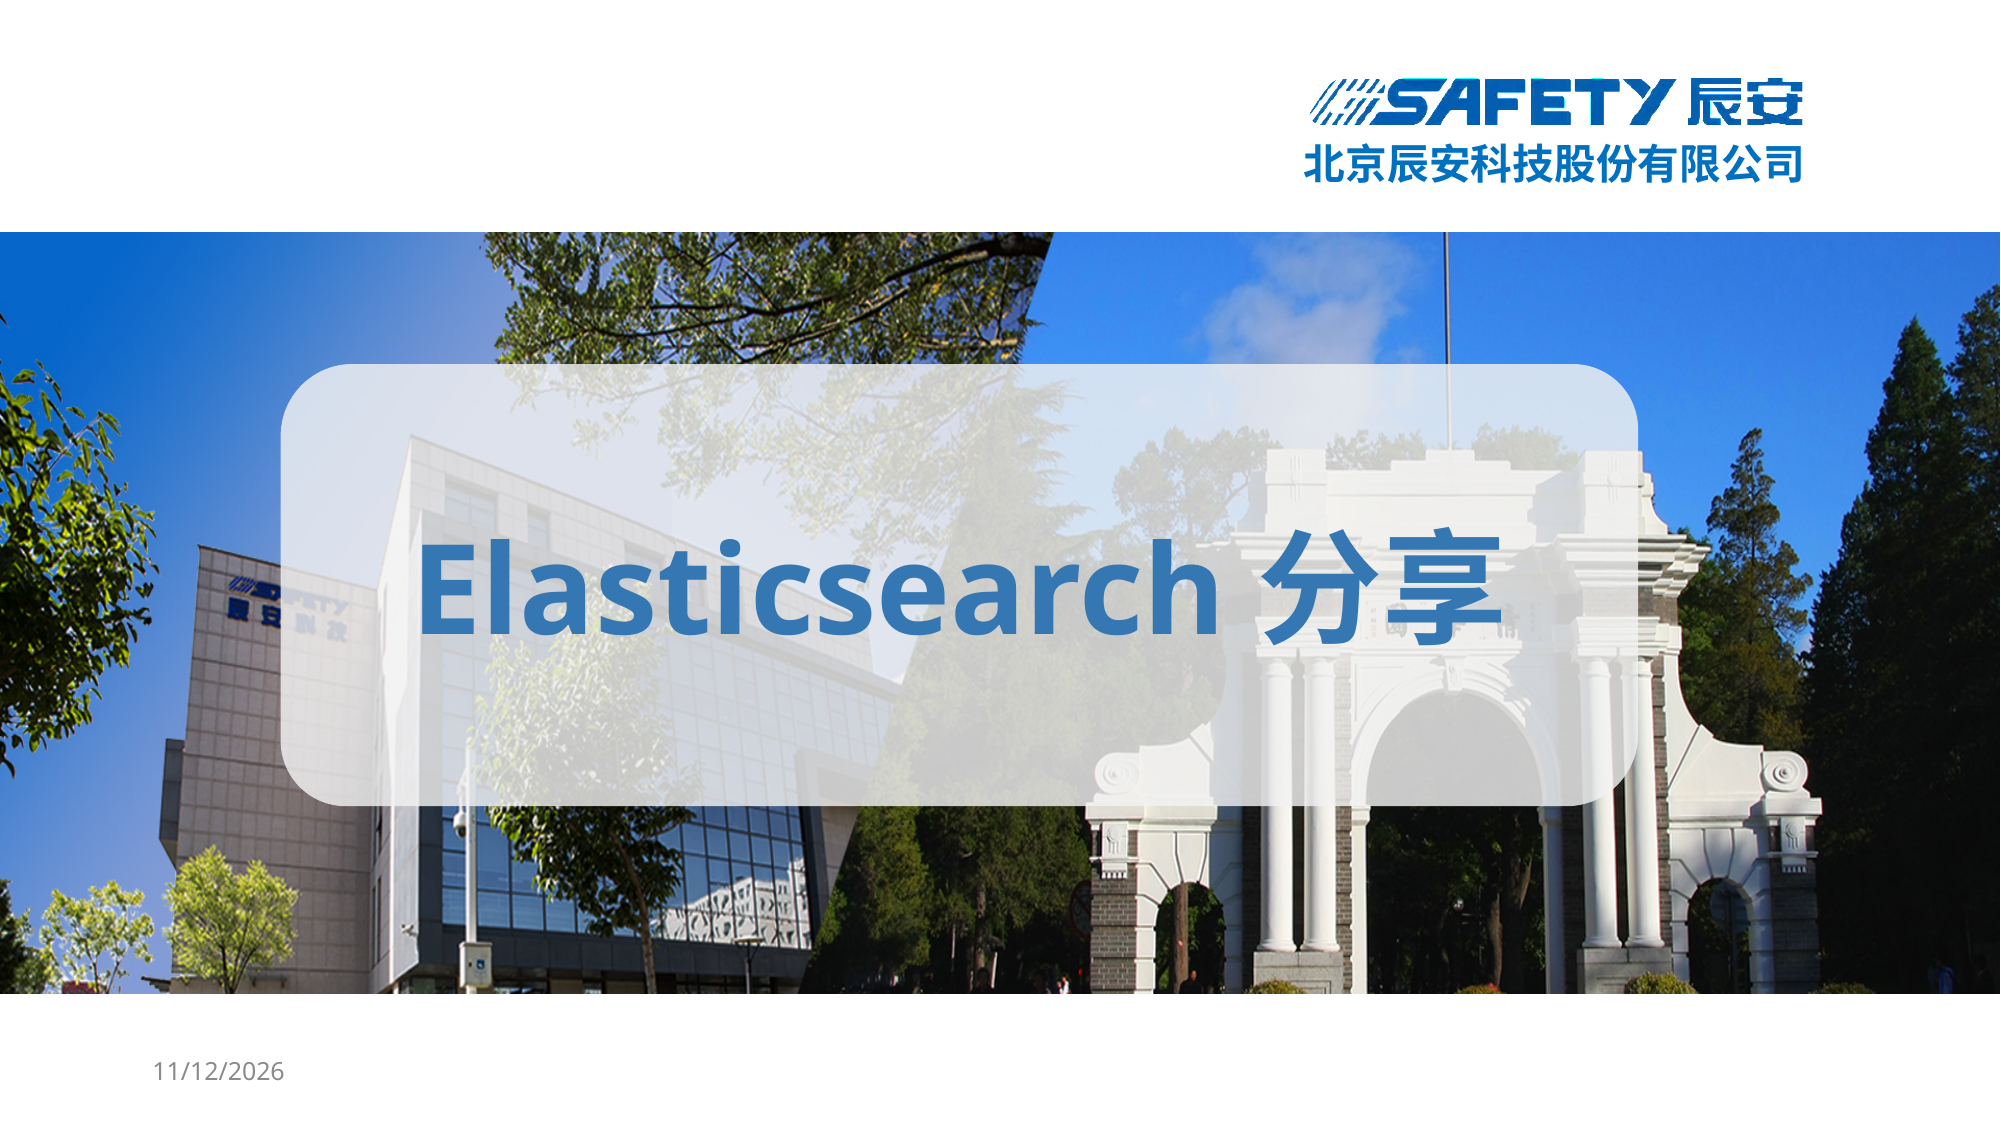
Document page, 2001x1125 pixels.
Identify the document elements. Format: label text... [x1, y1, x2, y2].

text_box 北京辰安科技股份有限公司 [1288, 76, 1969, 197]
picture [0, 232, 2000, 994]
text_box [279, 362, 1640, 808]
picture [1309, 76, 1803, 126]
text_box Elasticsearch分享 [377, 501, 1542, 667]
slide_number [137, 1042, 588, 1103]
